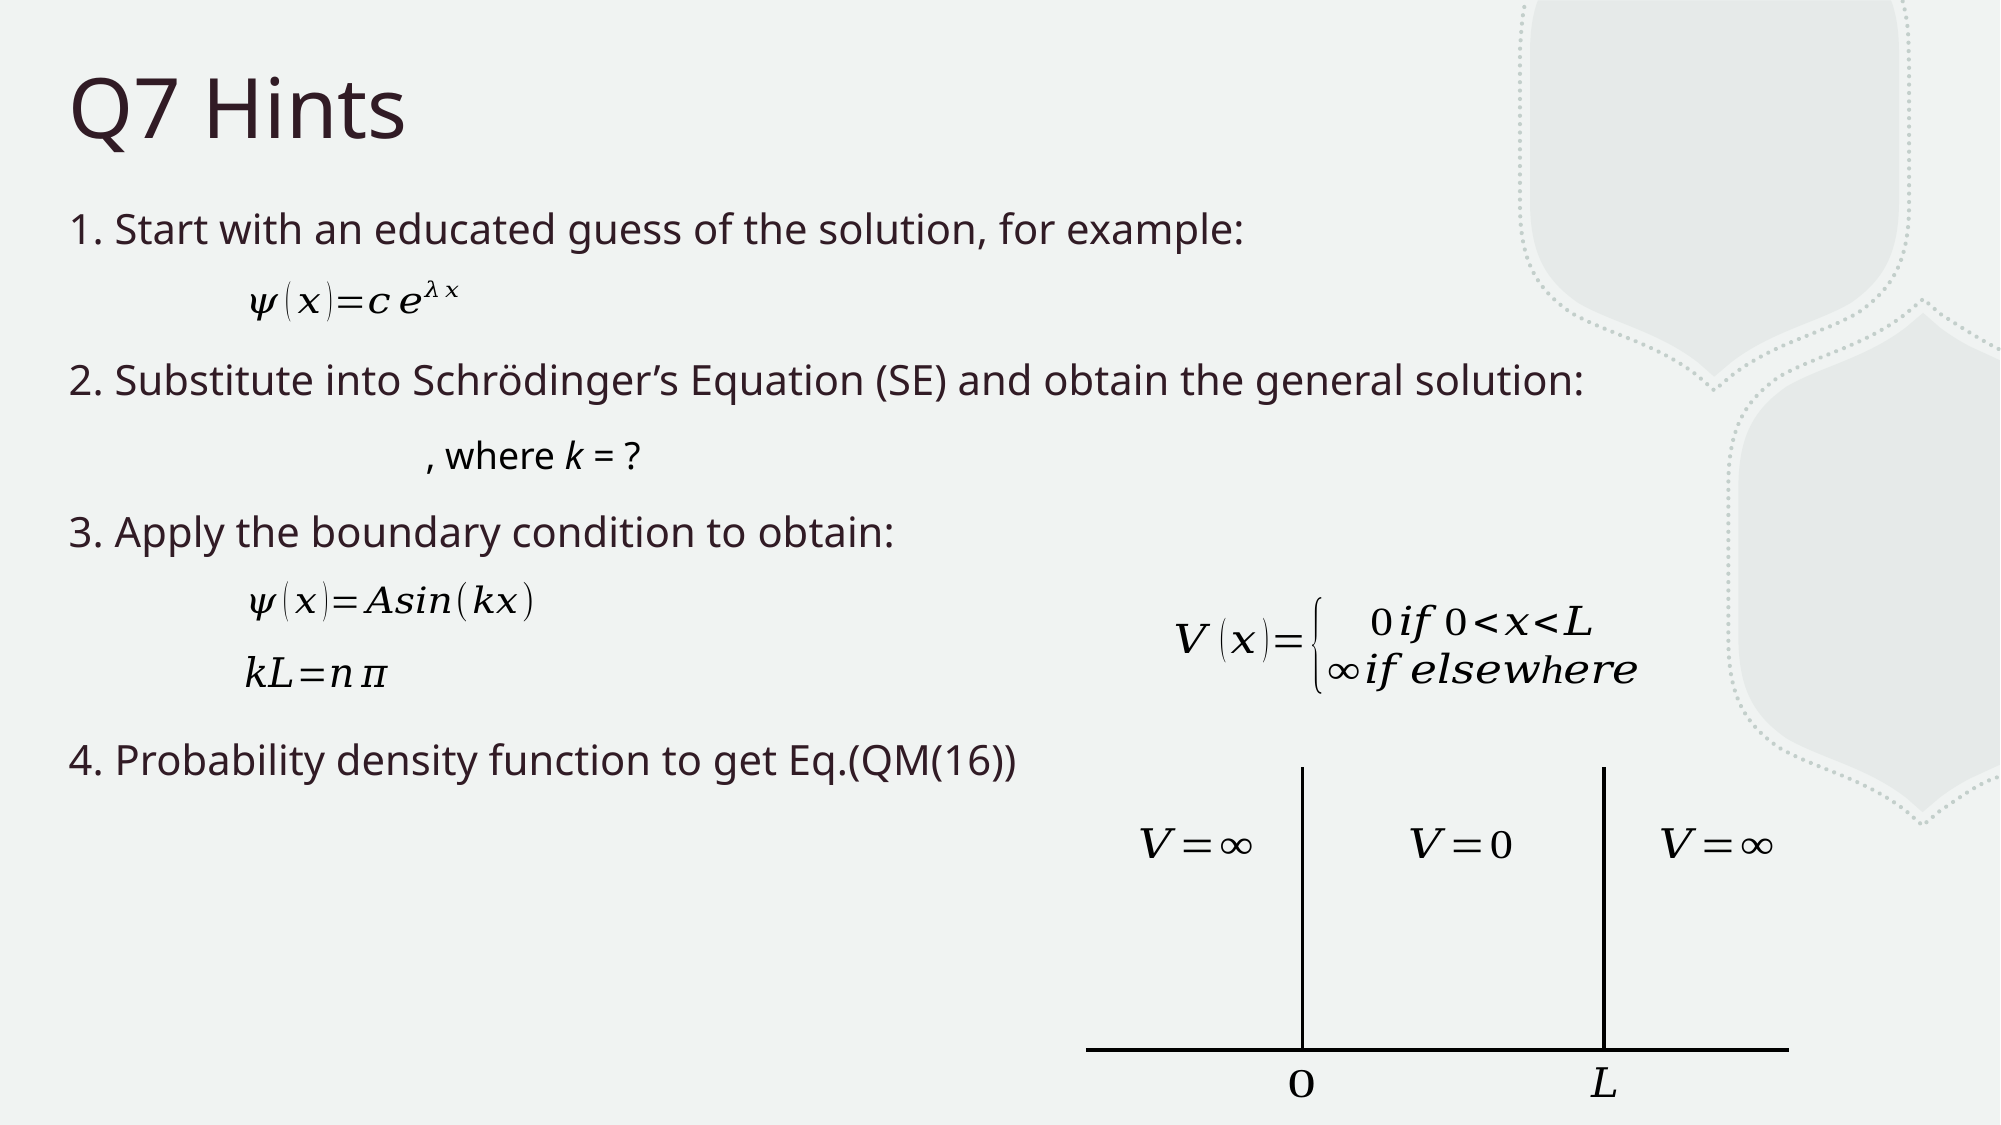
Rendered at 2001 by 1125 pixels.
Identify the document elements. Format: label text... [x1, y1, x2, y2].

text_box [244, 579, 535, 697]
title Q7 Hints [53, 17, 1543, 189]
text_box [1085, 595, 1790, 1108]
list 1. Start with an educated guess of the solution, for example: 2. Substitute into Schrödinger’s Equation (SE) and obtain the general solution: 3. Apply the boundary condition to obtain: 4. Probability density function to get Eq.(QM(16)) [53, 189, 1601, 1034]
